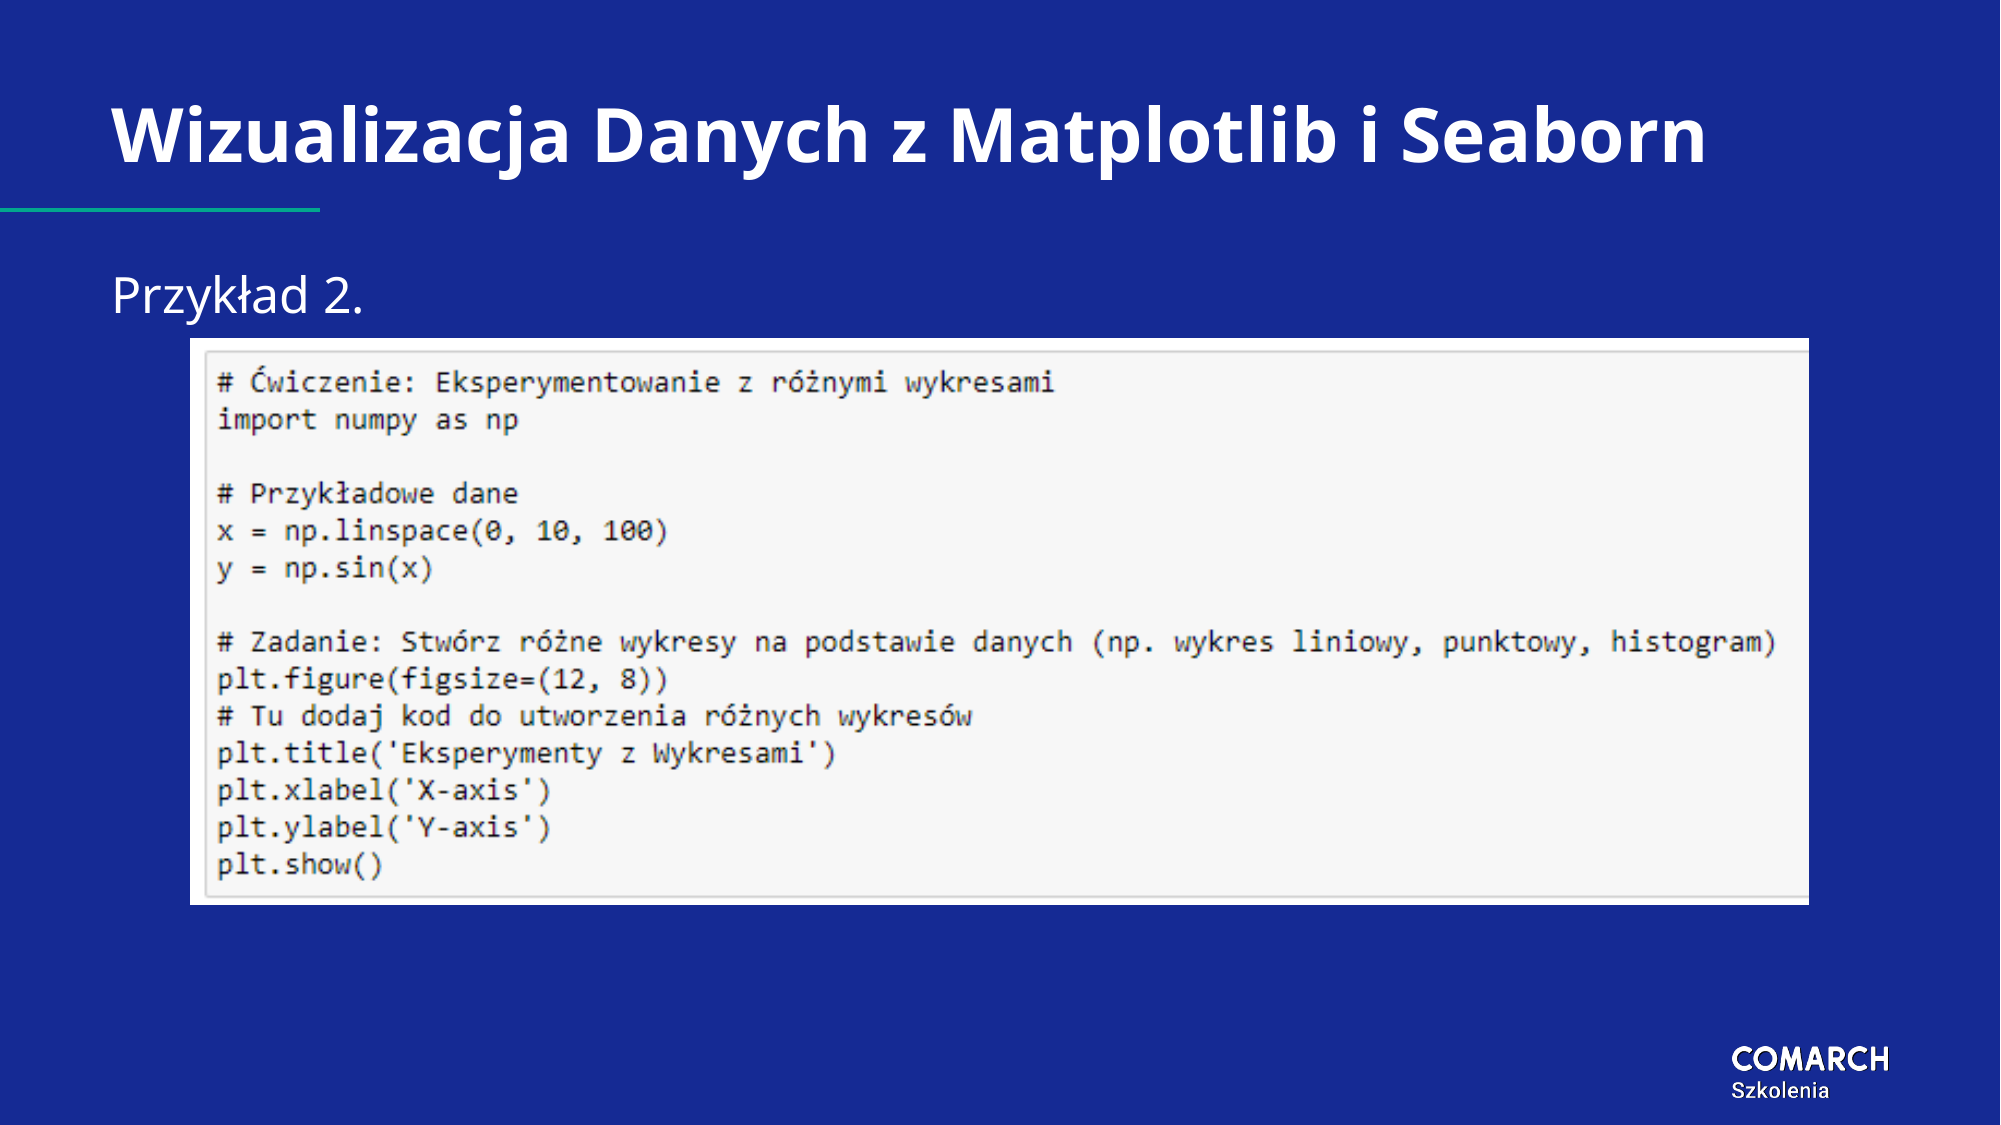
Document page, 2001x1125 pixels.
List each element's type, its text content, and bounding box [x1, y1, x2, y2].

picture [1732, 1046, 1889, 1098]
list Przykład 2. [111, 243, 1889, 1000]
picture [190, 338, 1809, 906]
title Wizualizacja Danych z Matplotlib i Seaborn [111, 0, 1889, 185]
